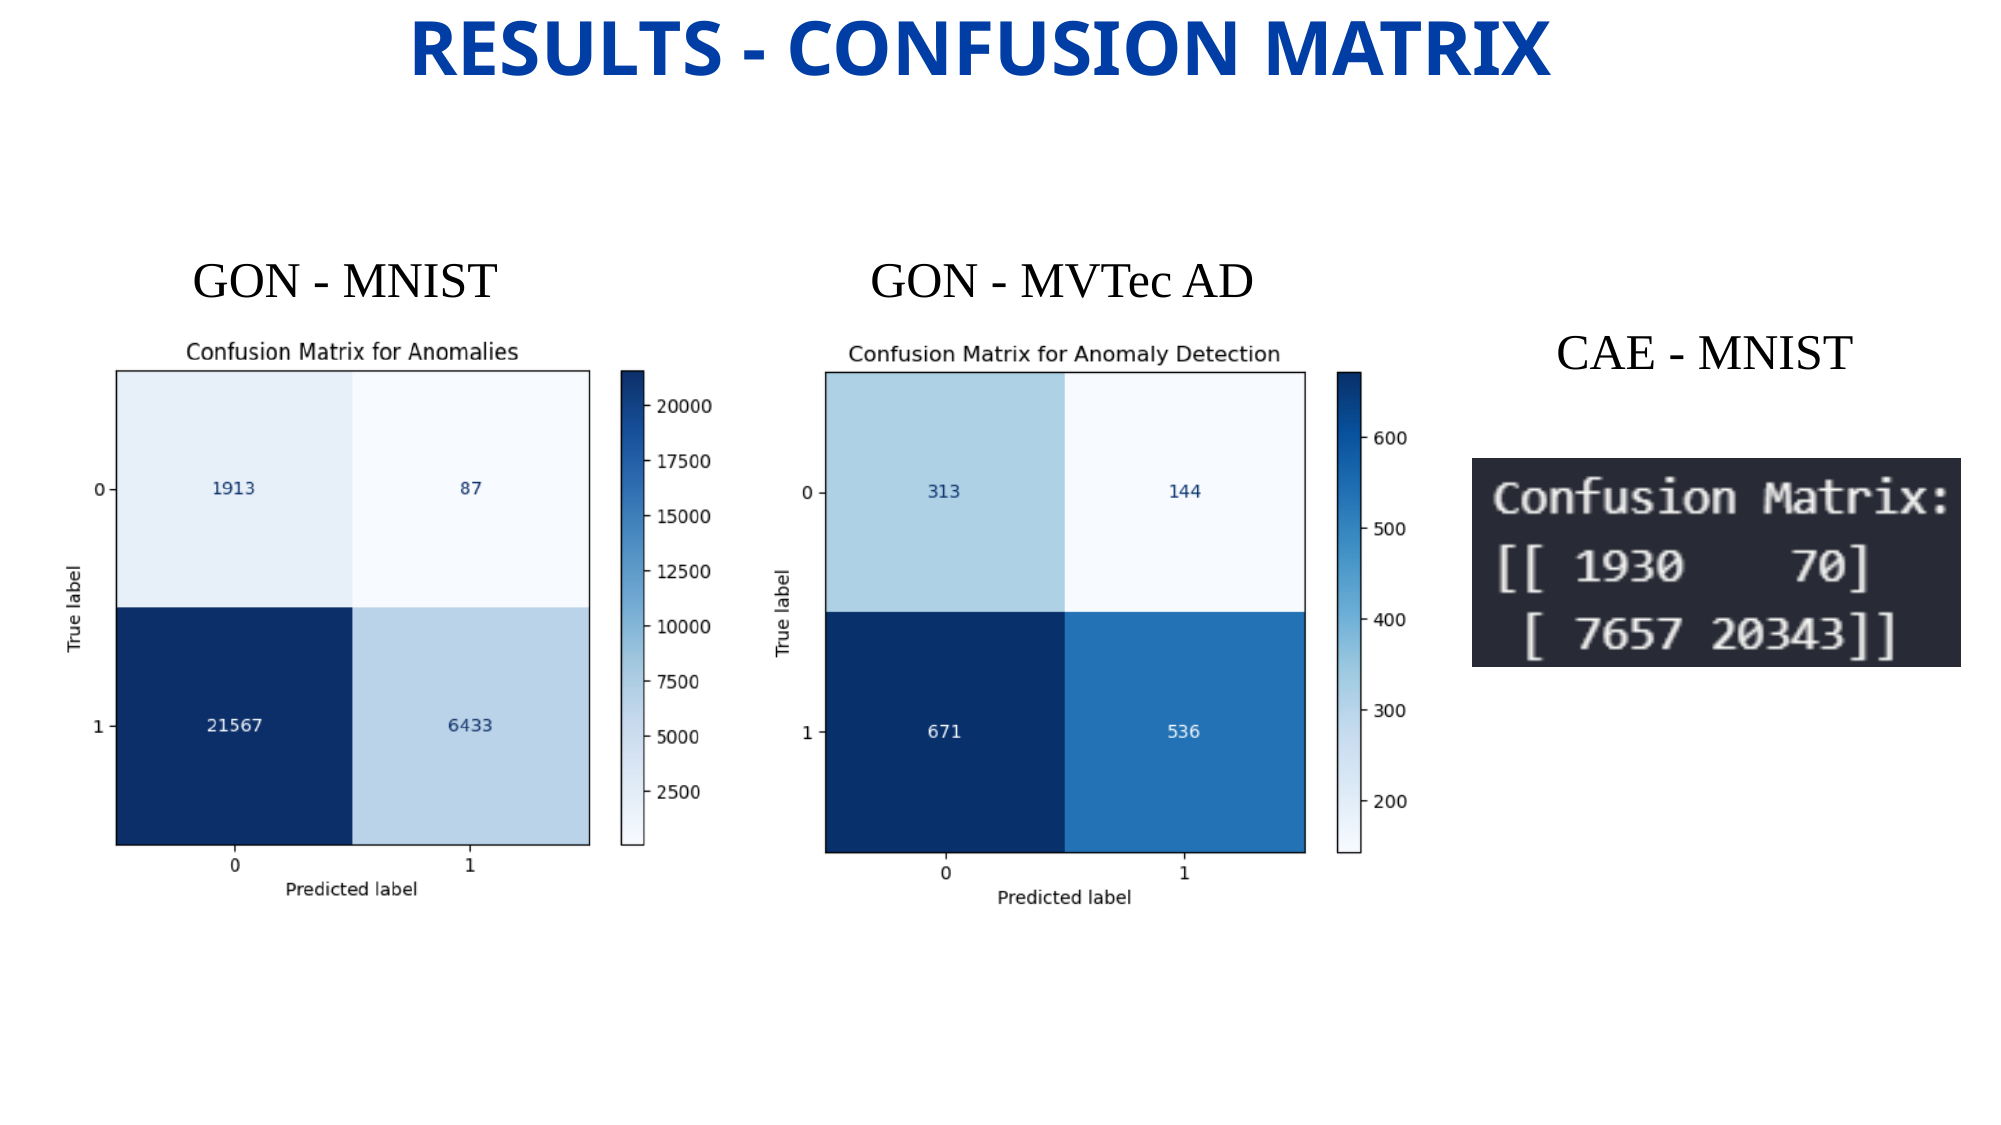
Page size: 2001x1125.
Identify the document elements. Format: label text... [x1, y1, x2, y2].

text_box GON - MNIST [177, 238, 528, 322]
text_box RESULTS - CONFUSION MATRIX [9, 0, 1991, 91]
picture [54, 323, 715, 911]
text_box GON - MVTec AD [855, 238, 1296, 323]
picture [763, 333, 1421, 921]
text_box CAE - MNIST [1541, 311, 1892, 396]
picture [1471, 458, 1962, 667]
